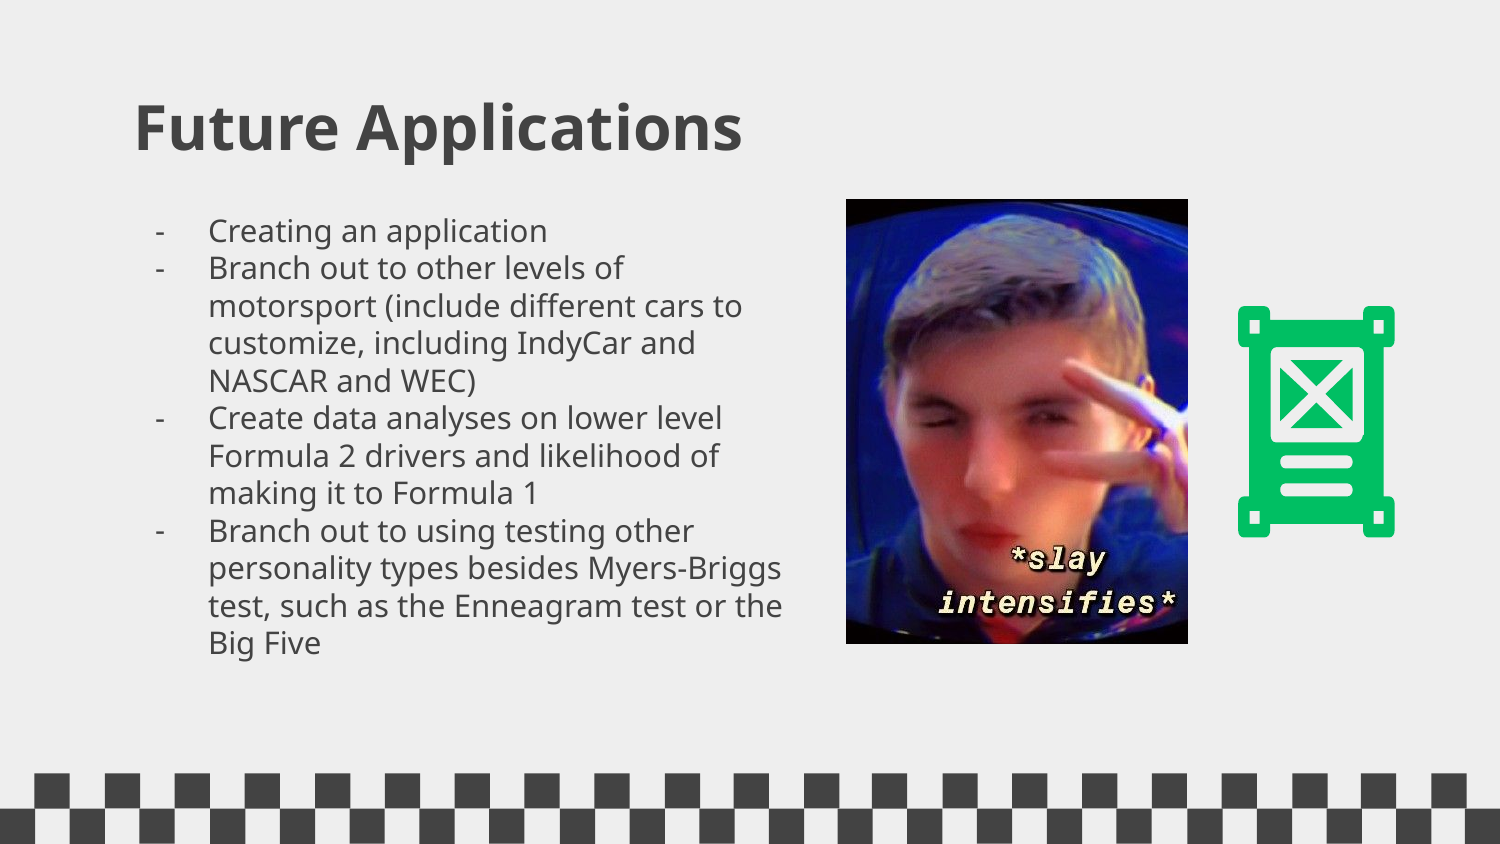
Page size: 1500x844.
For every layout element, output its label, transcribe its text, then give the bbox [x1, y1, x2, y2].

subtitle Creating an application Branch out to other levels of motorsport (include different cars to customize, including IndyCar and NASCAR and WEC) Create data analyses on lower level Formula 2 drivers and likelihood of making it to Formula 1 Branch out to using testing other personality types besides Myers-Briggs test, such as the Enneagram test or the Big Five [118, 196, 802, 688]
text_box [1237, 305, 1395, 538]
title Future Applications [118, 72, 1382, 167]
picture [846, 199, 1188, 645]
